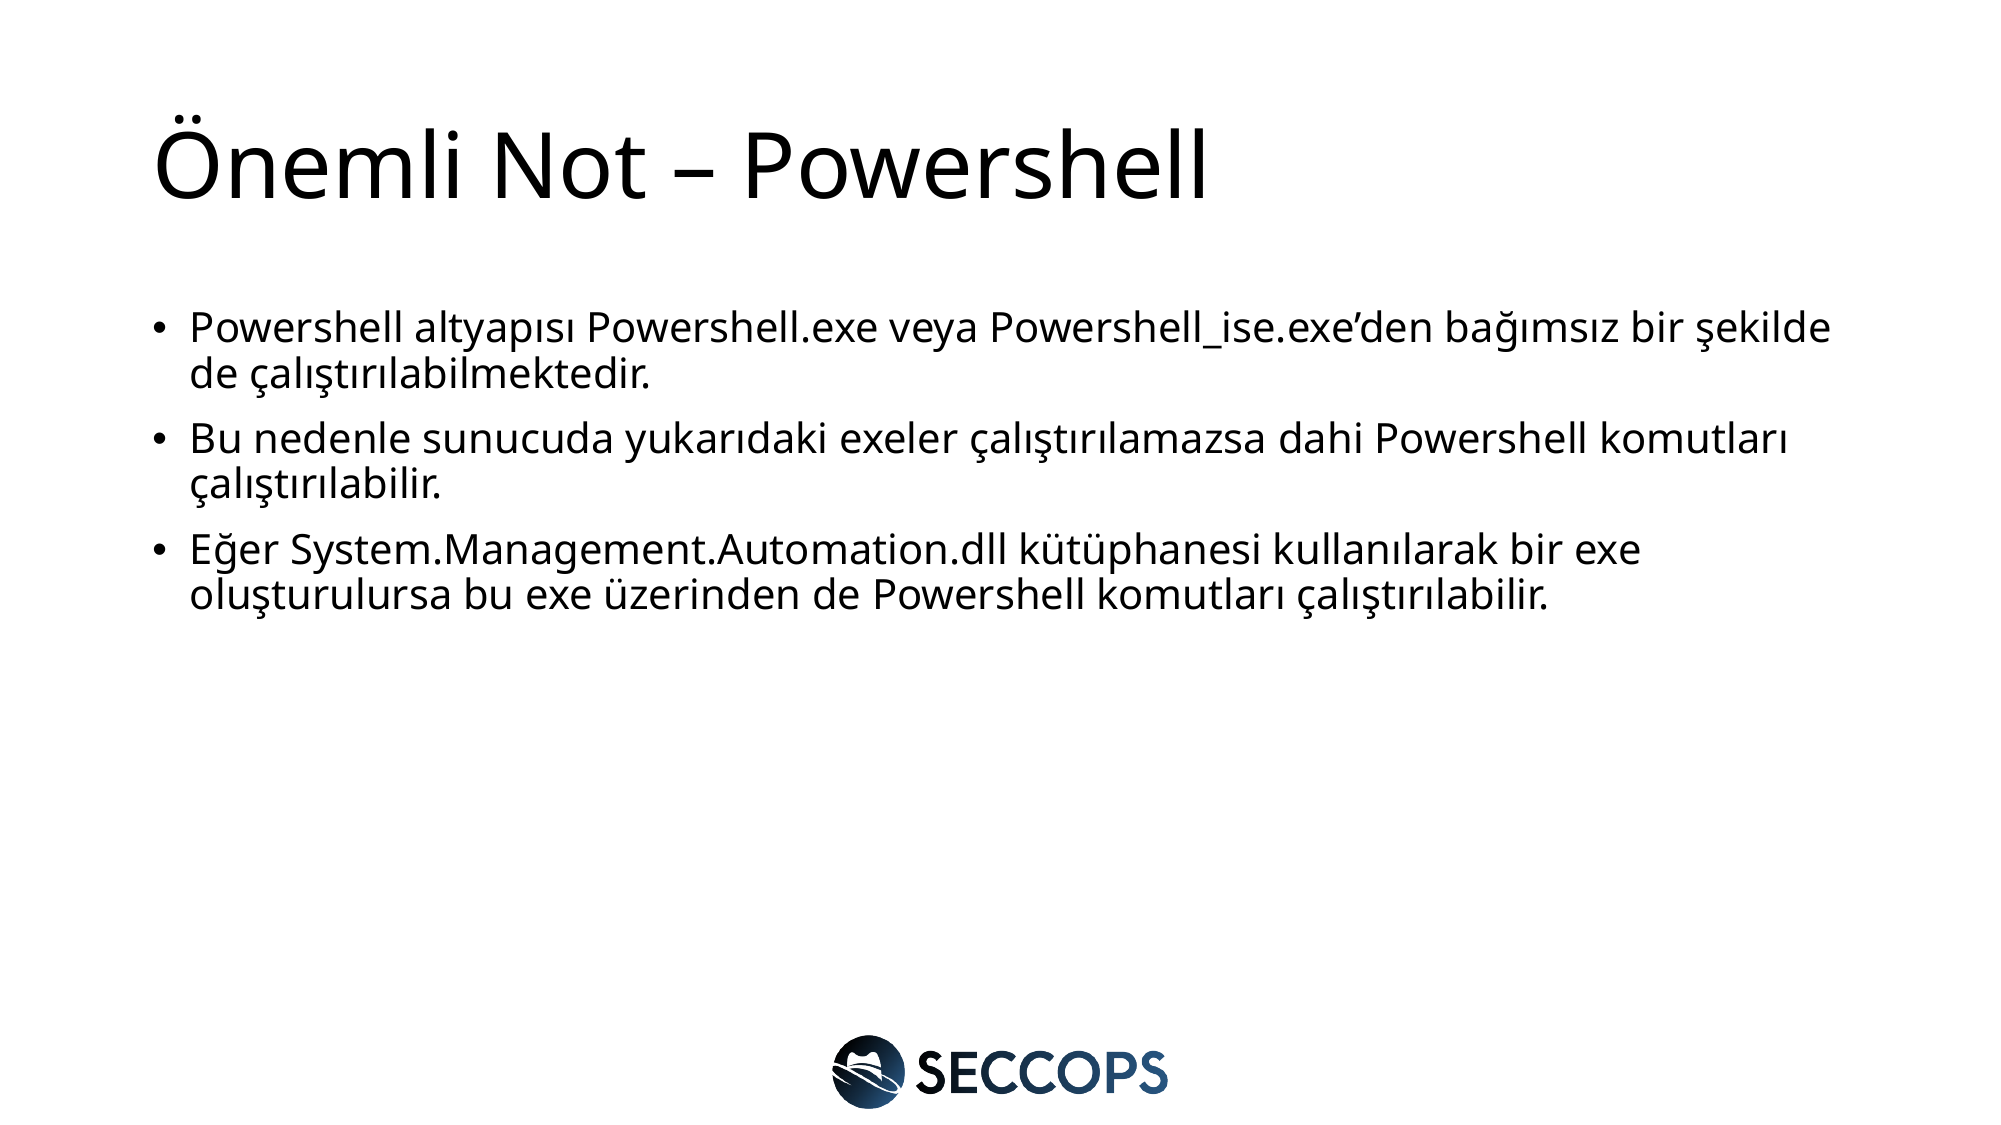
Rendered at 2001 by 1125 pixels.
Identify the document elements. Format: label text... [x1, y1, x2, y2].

title Önemli Not – Powershell [137, 59, 1863, 278]
list Powershell altyapısı Powershell.exe veya Powershell_ise.exe’den bağımsız bir şekilde de çalıştırılabilmektedir. Bu nedenle sunucuda yukarıdaki exeler çalıştırılamazsa dahi Powershell komutları çalıştırılabilir. Eğer System.Management.Automation.dll kütüphanesi kullanılarak bir exe oluşturulursa bu exe üzerinden de Powershell komutları çalıştırılabilir. [137, 299, 1863, 1014]
picture [832, 1035, 1168, 1109]
